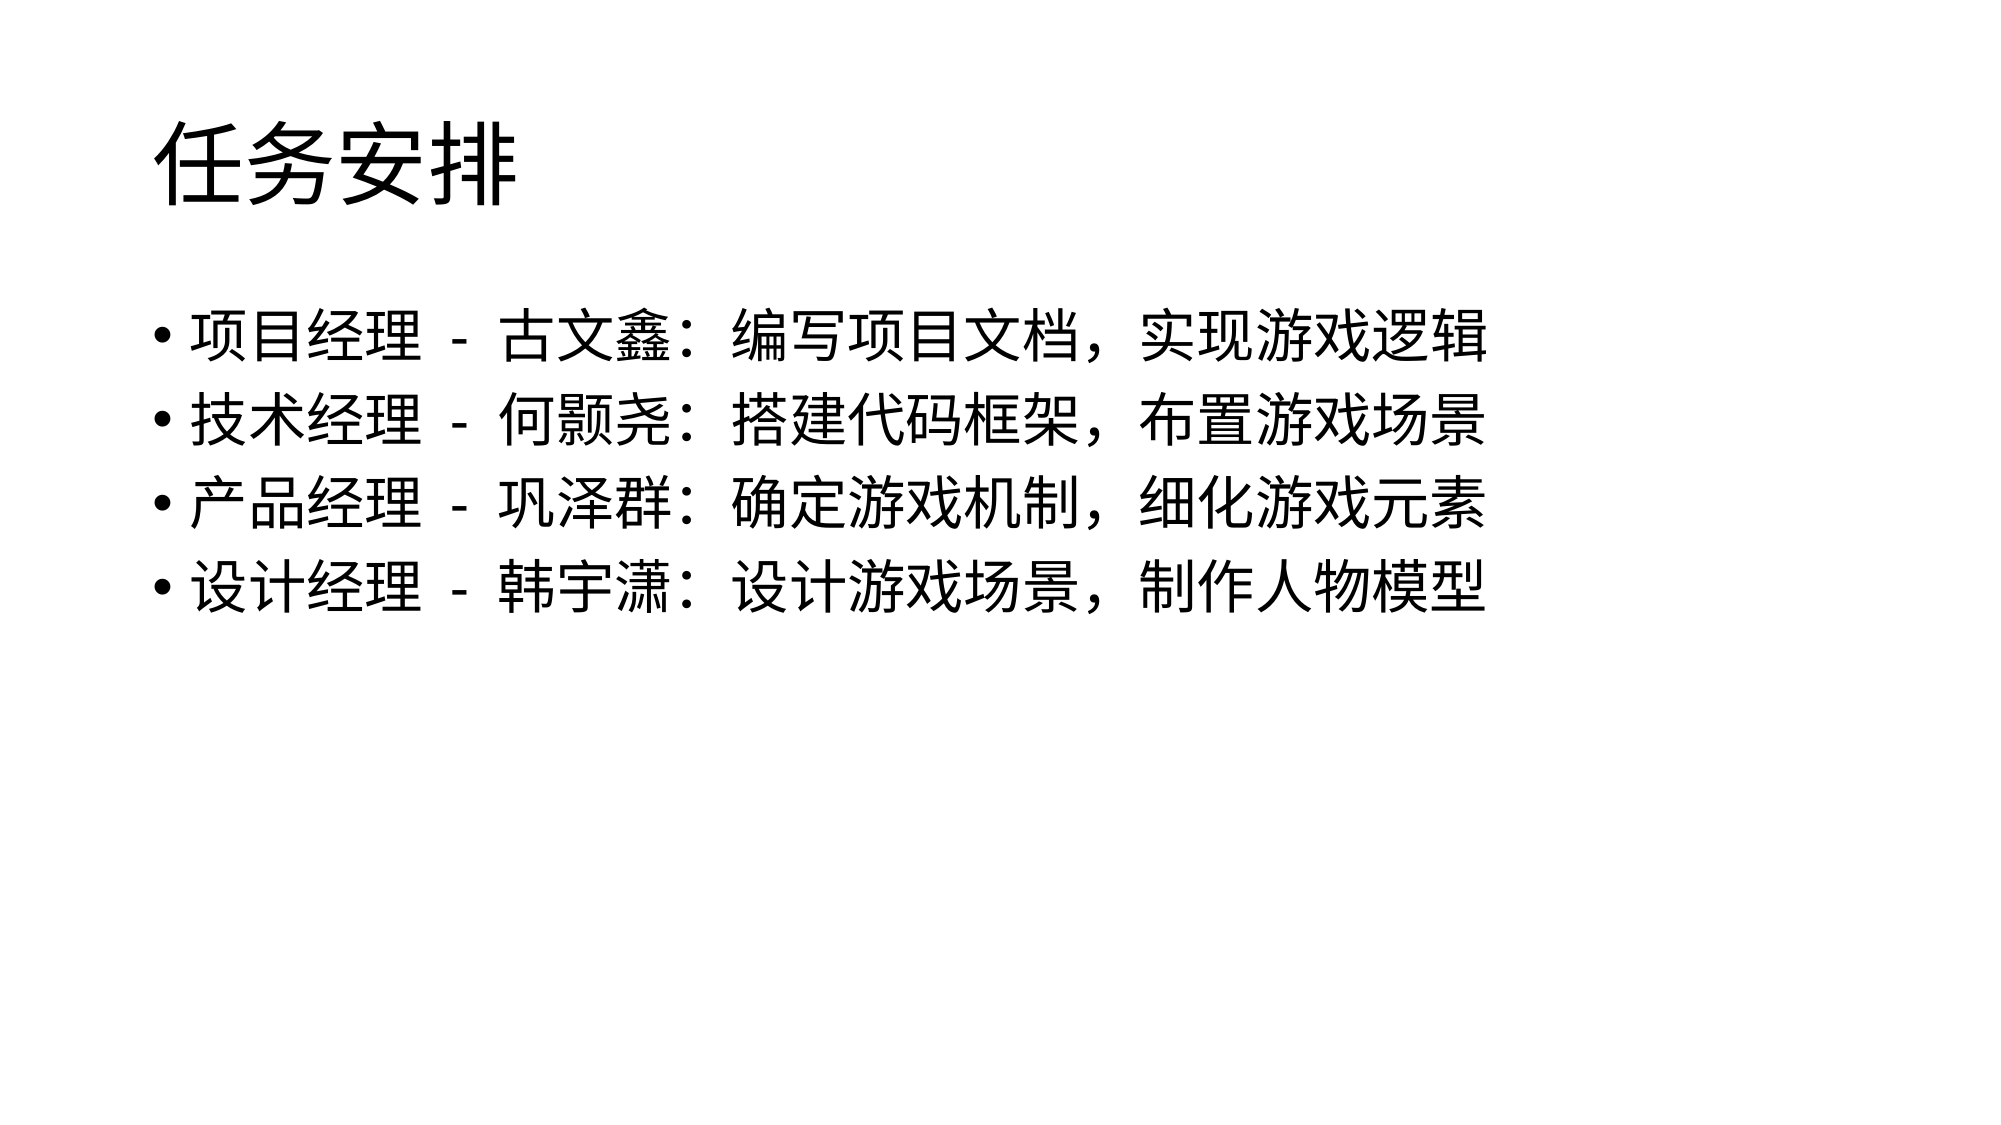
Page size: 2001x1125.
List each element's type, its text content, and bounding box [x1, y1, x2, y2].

title 任务安排 [137, 59, 1863, 278]
list 项目经理 - 古文鑫：编写项目文档，实现游戏逻辑 技术经理 - 何颢尧：搭建代码框架，布置游戏场景 产品经理 - 巩泽群：确定游戏机制，细化游戏元素 设计经理 - 韩宇潇：设计游戏场景，制作人物模型 [137, 299, 1863, 1014]
